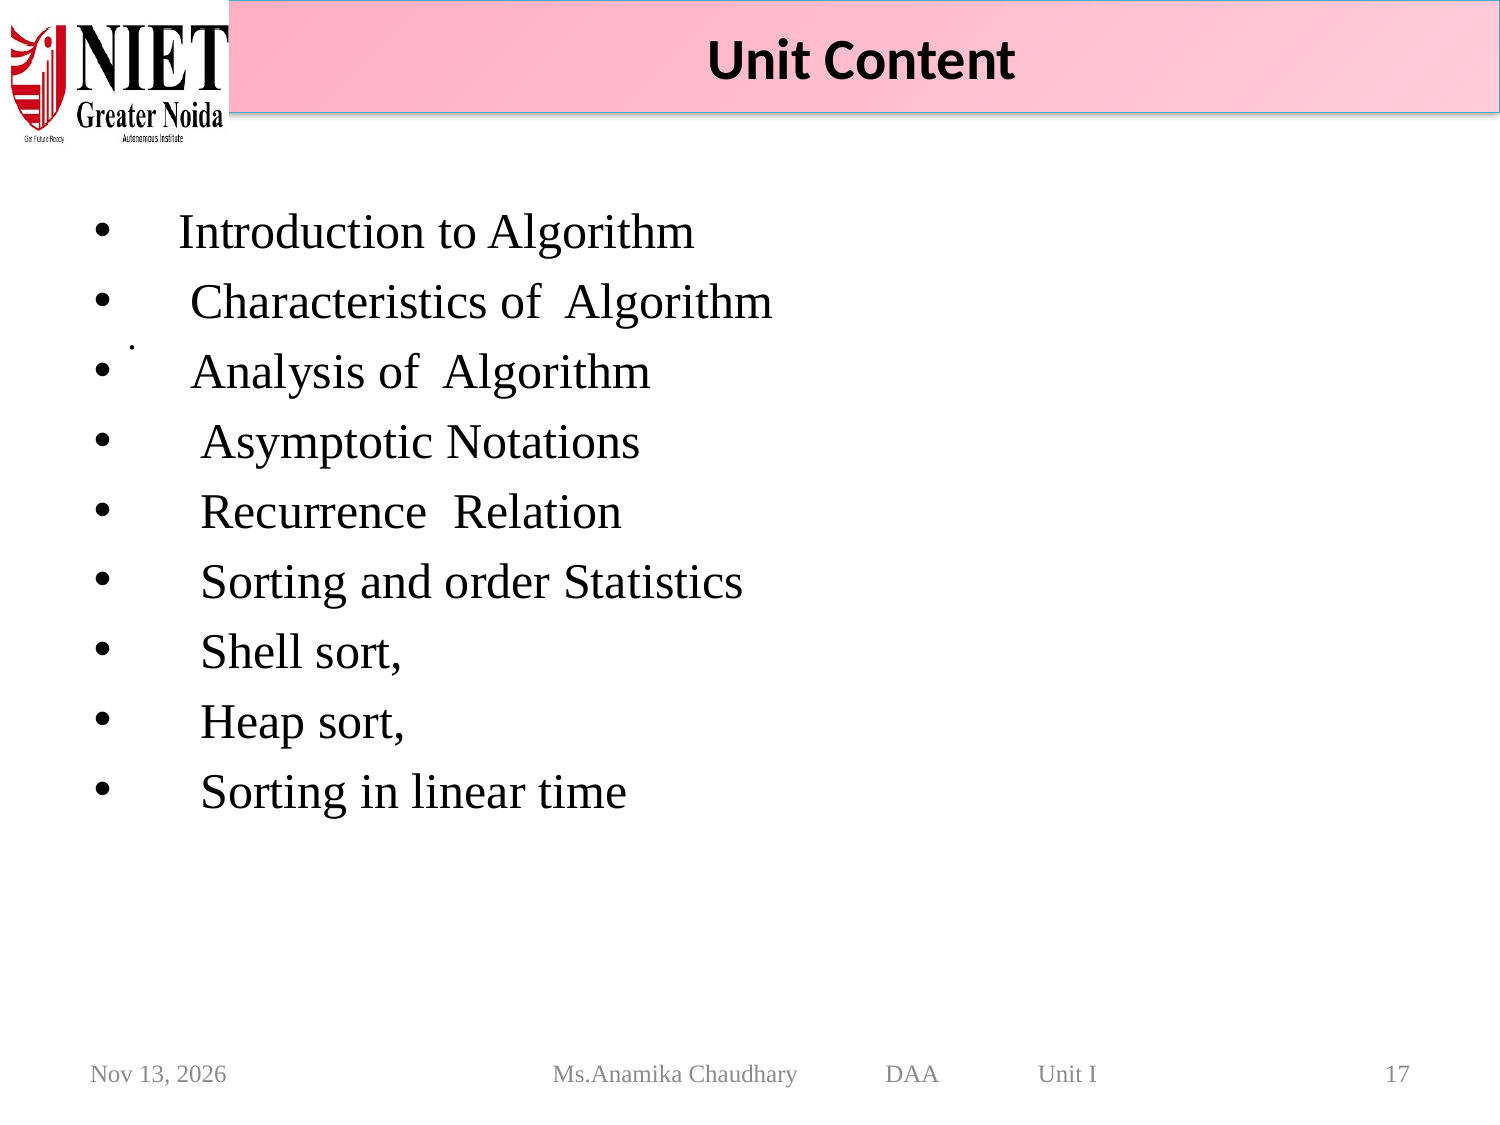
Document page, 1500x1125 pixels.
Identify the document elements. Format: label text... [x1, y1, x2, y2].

slide_number 29-Jul-24 [75, 1042, 412, 1103]
picture [0, 0, 238, 173]
footer Ms.Anamika Chaudhary DAA Unit I [412, 1042, 1074, 1103]
slide_number 17 [1074, 1042, 1425, 1103]
text_box . [112, 304, 1425, 365]
text_box Unit Content [238, 0, 1500, 113]
list Introduction to Algorithm Characteristics of Algorithm Analysis of Algorithm Asymptotic Notations Recurrence Relation Sorting and order Statistics Shell sort, Heap sort, Sorting in linear time [79, 191, 1429, 934]
